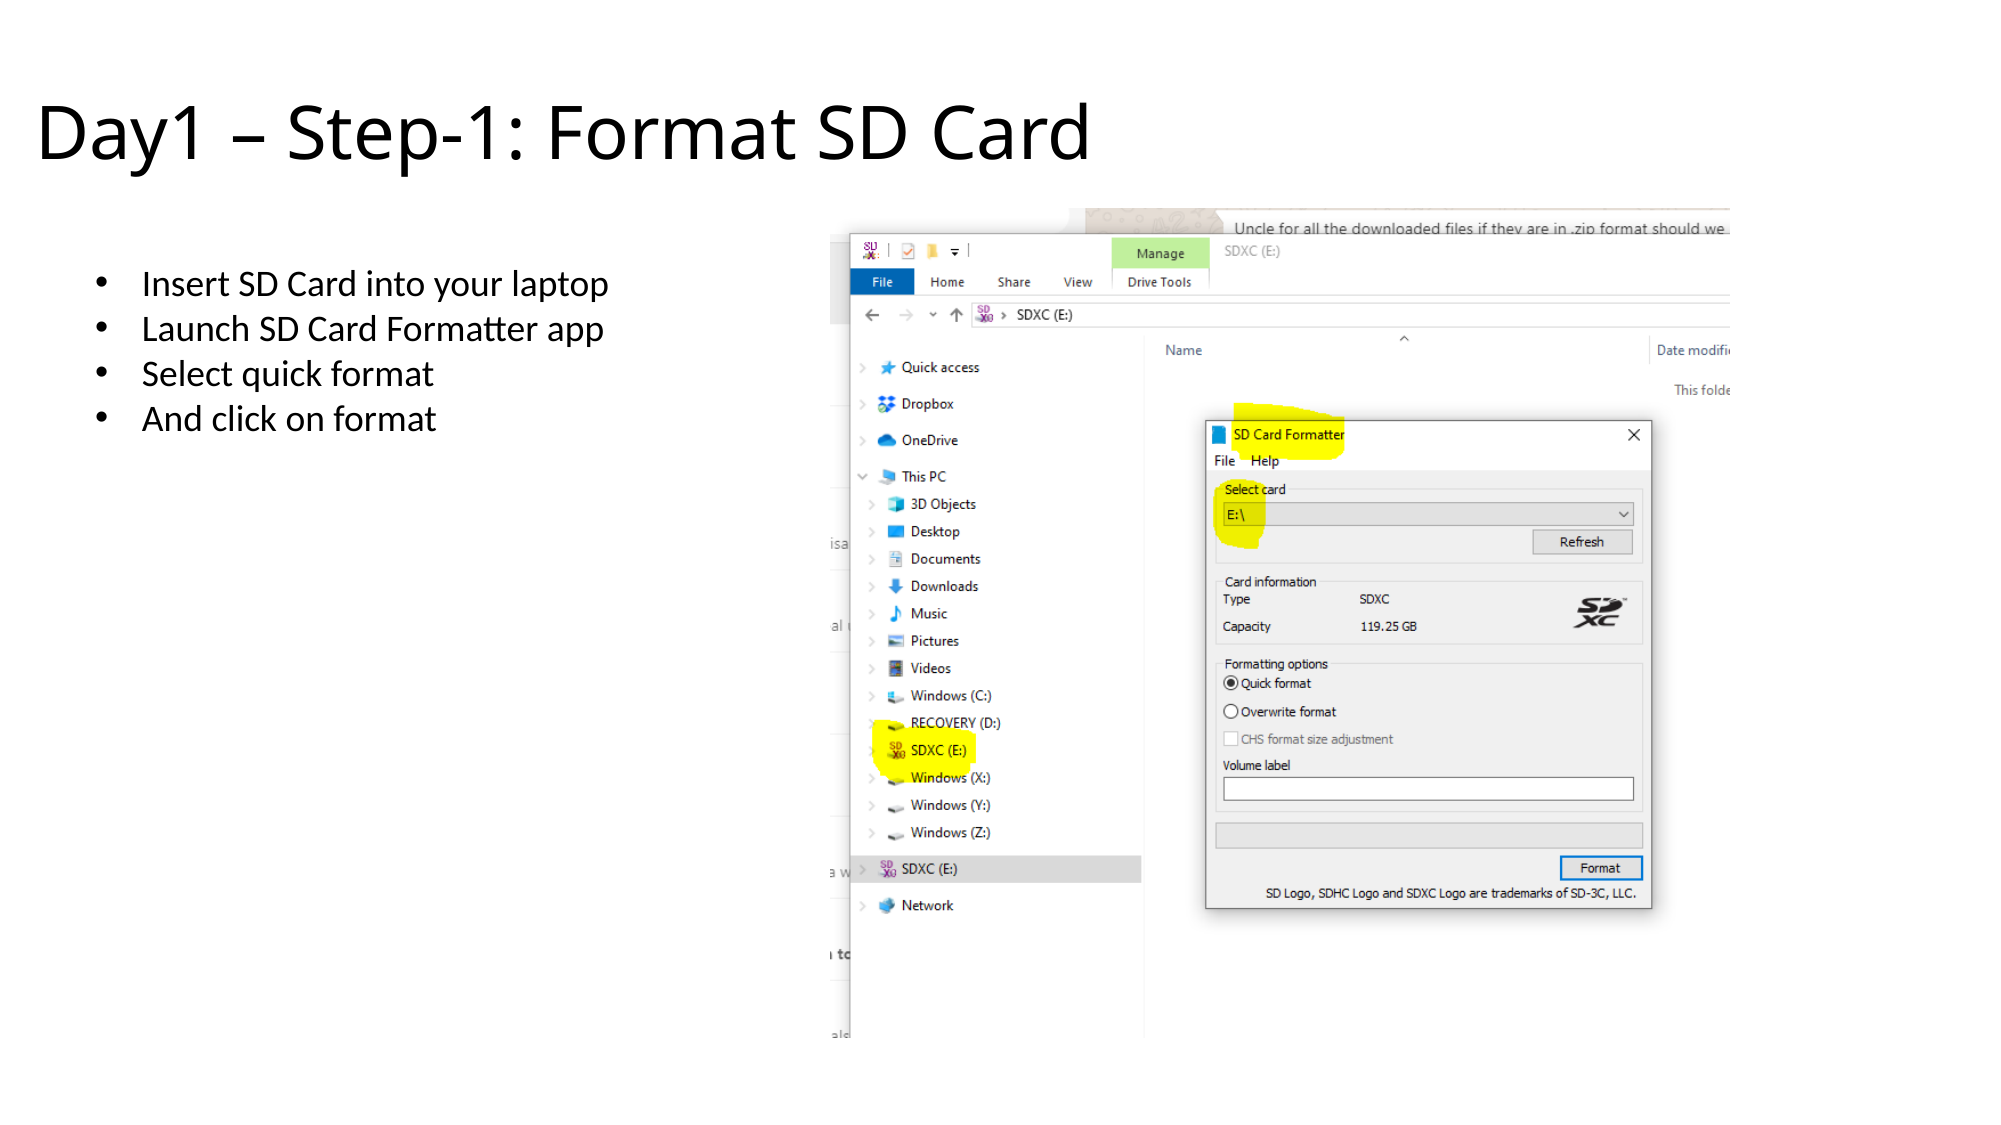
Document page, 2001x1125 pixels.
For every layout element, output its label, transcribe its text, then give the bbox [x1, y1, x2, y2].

picture [830, 208, 1730, 1038]
text_box Insert SD Card into your laptop Launch SD Card Formatter app Select quick format And click on format [80, 251, 625, 447]
title Day1 – Step-1: Format SD Card [20, 87, 1980, 184]
